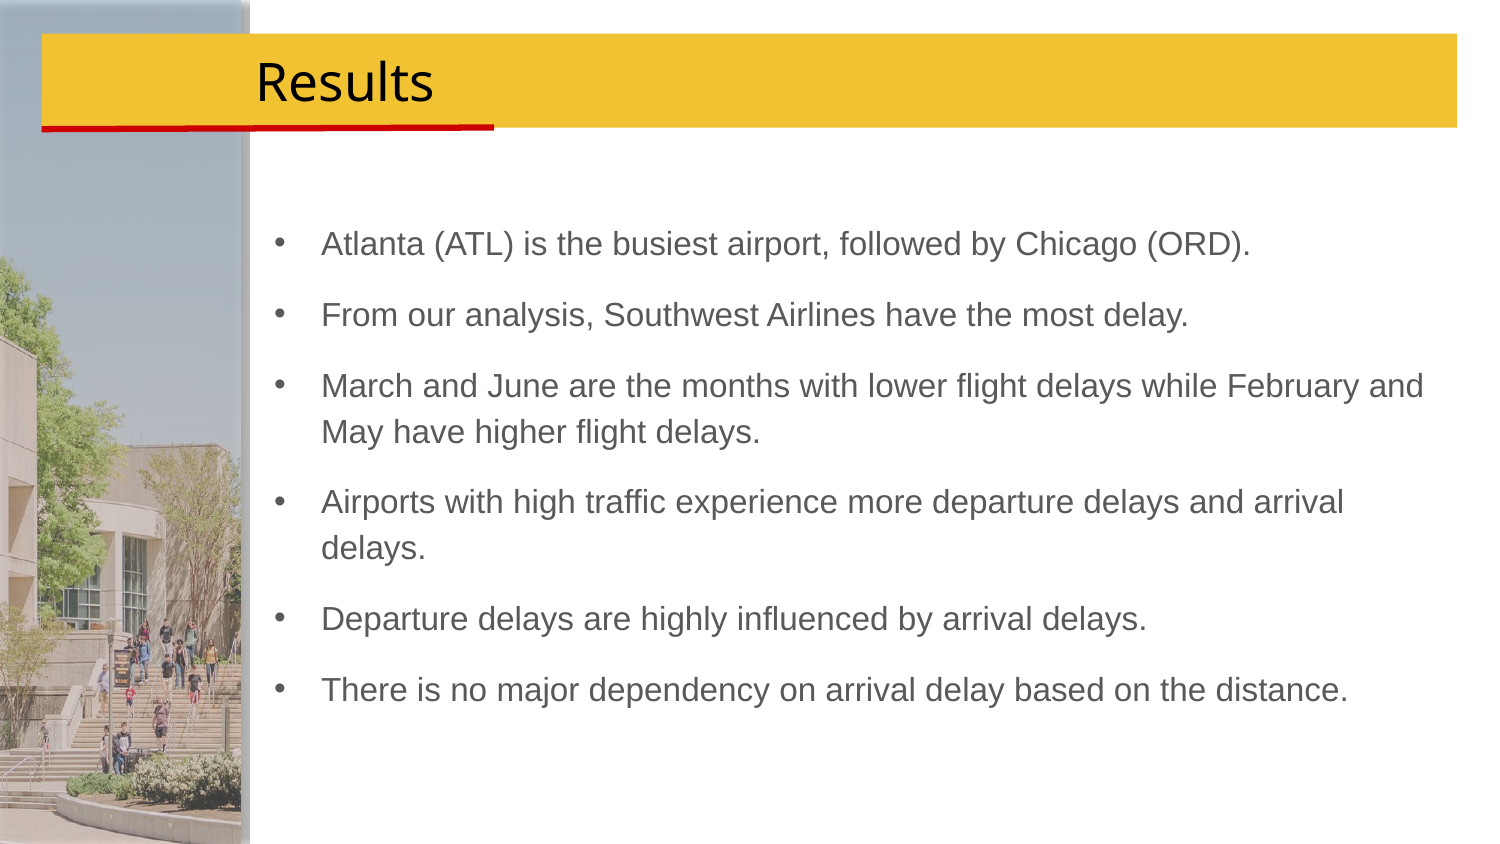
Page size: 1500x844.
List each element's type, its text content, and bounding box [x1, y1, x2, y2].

list Atlanta (ATL) is the busiest airport, followed by Chicago (ORD). From our analysis, Southwest Airlines have the most delay. March and June are the months with lower flight delays while February and May have higher flight delays. Airports with high traffic experience more departure delays and arrival delays. Departure delays are highly influenced by arrival delays. There is no major dependency on arrival delay based on the distance. [259, 201, 1468, 762]
text_box [1316, 33, 1458, 128]
picture [0, 0, 241, 844]
title Results [244, 33, 1316, 128]
